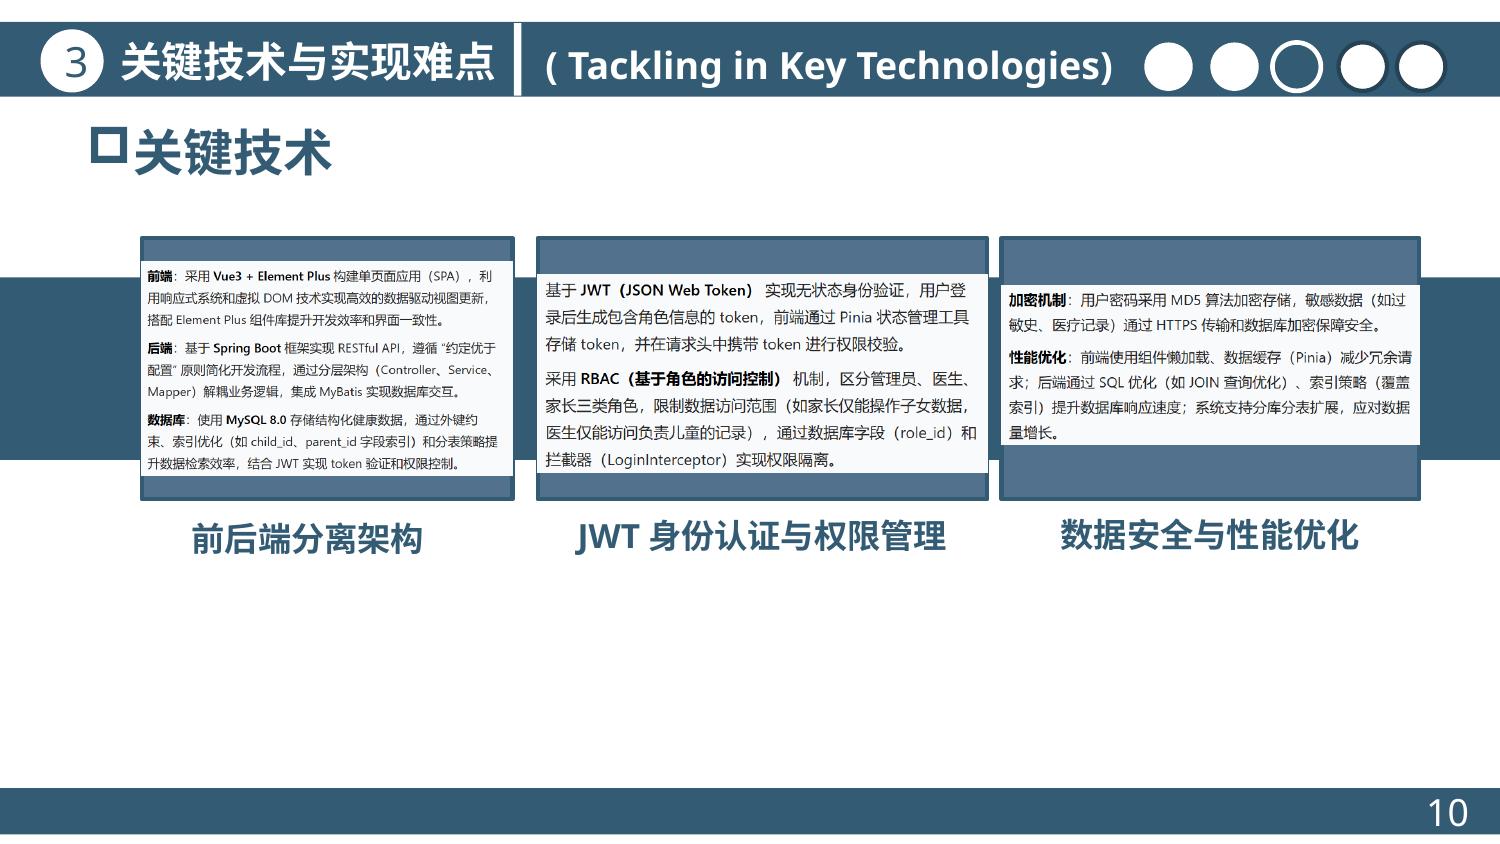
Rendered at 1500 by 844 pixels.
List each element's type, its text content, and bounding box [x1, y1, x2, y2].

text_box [131, 237, 514, 565]
text_box [0, 275, 128, 462]
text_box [537, 237, 988, 559]
text_box [524, 275, 534, 462]
text_box [1431, 275, 1500, 462]
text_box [0, 781, 1500, 843]
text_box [1000, 237, 1420, 557]
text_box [0, 21, 1500, 98]
text_box 关键技术 [72, 114, 380, 190]
